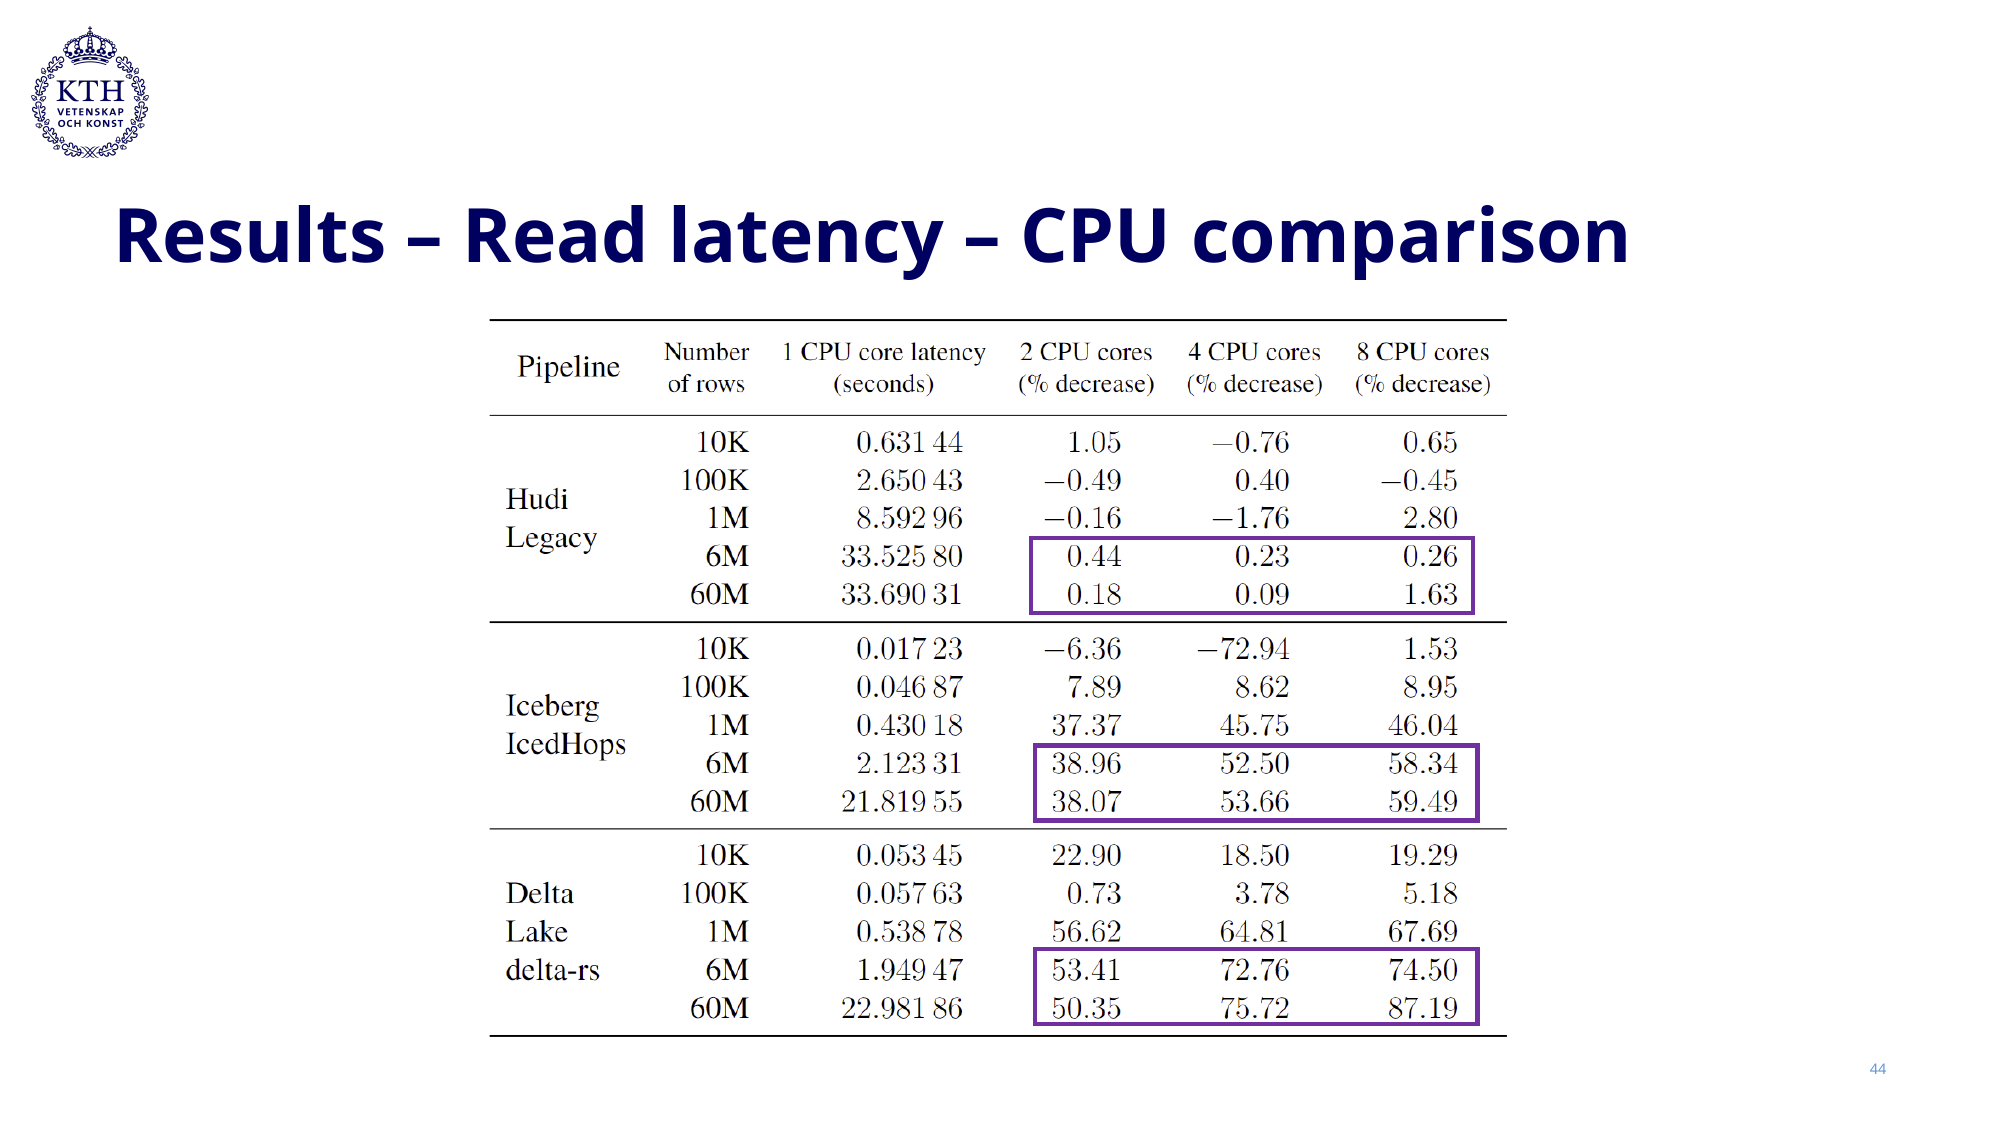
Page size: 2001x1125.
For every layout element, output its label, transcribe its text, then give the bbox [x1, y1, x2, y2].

picture [31, 26, 149, 158]
title Results – Read latency – CPU comparison [98, 179, 1902, 273]
slide_number 44 [1451, 1061, 1902, 1078]
picture [483, 314, 1517, 1038]
